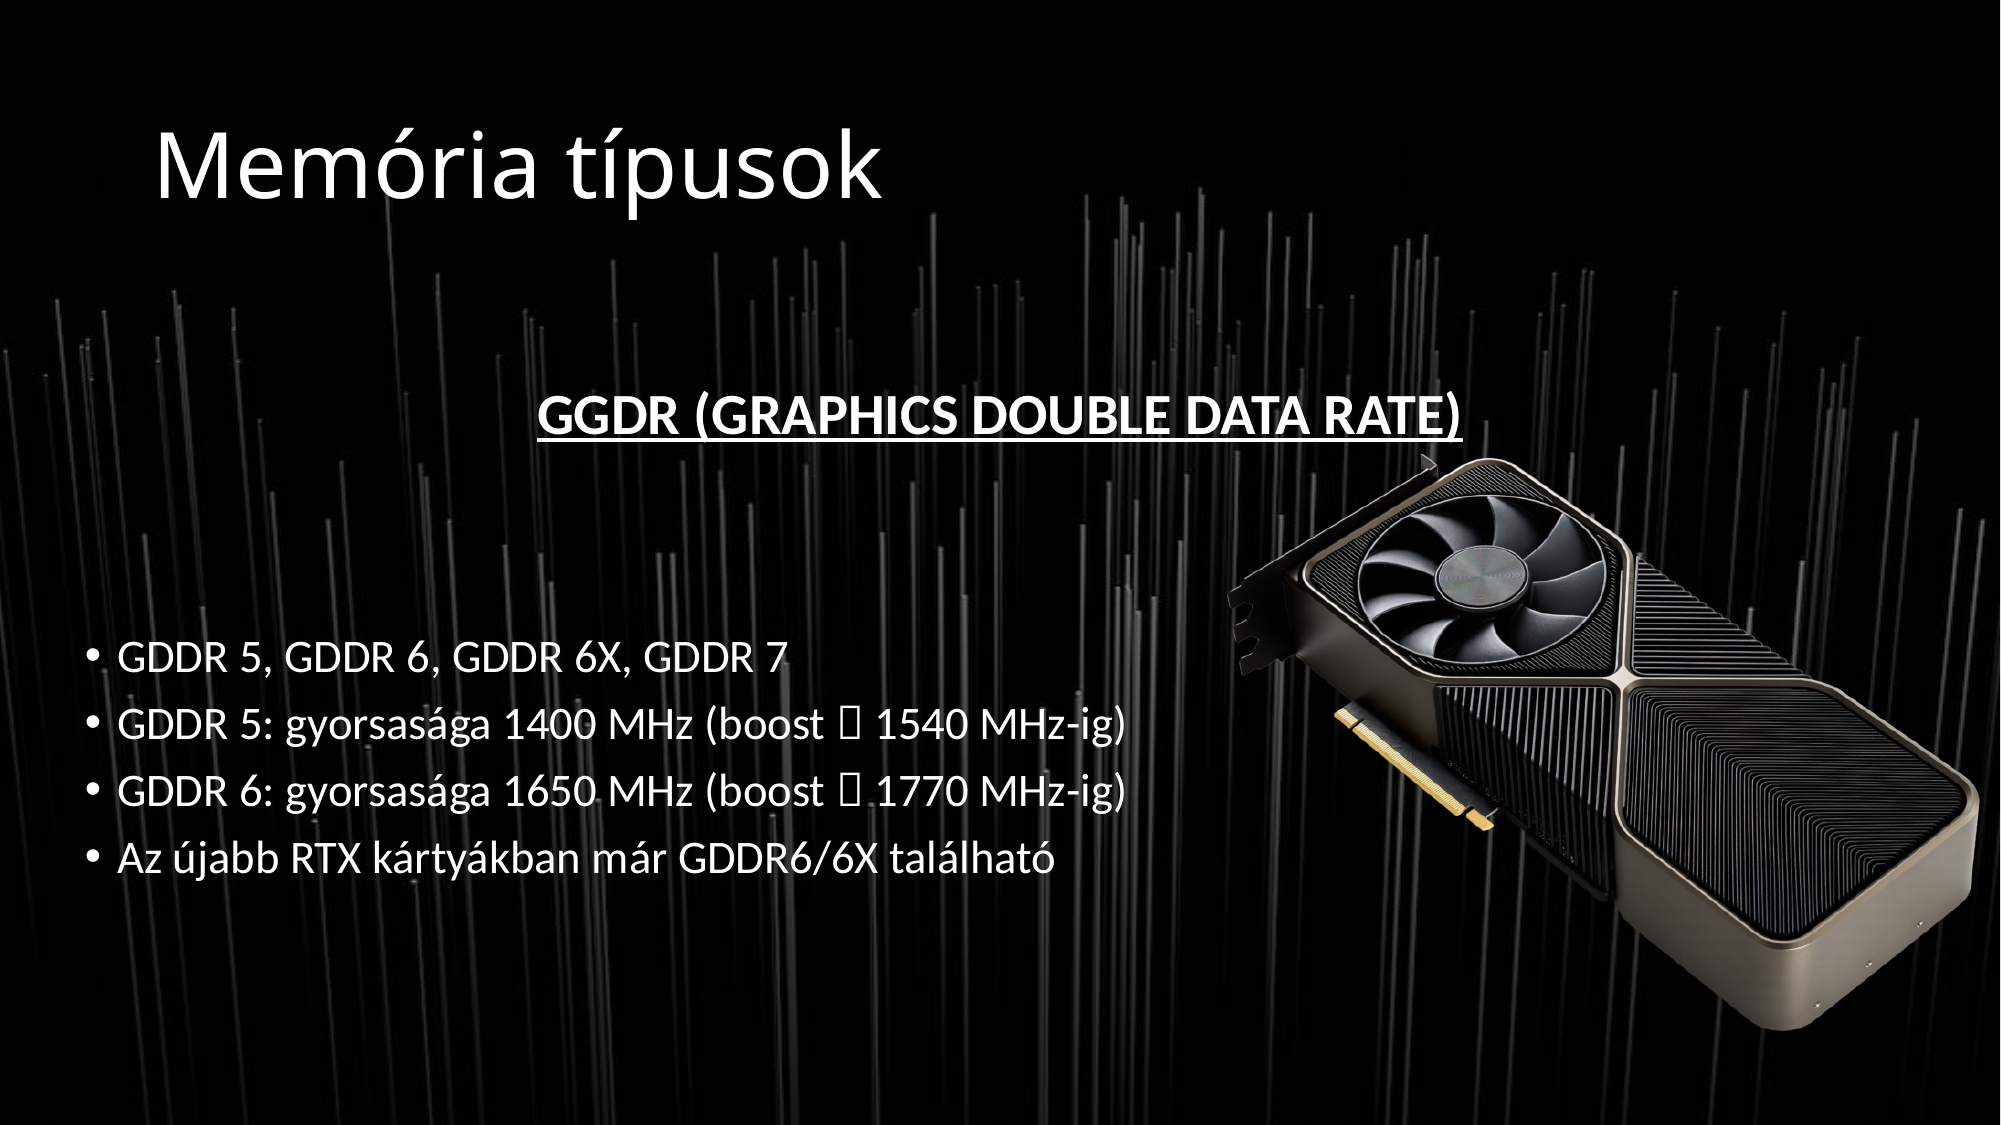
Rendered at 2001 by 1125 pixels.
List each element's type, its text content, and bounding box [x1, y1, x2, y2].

text_box GGDR (GRAPHICS DOUBLE DATA RATE) [278, 368, 1722, 499]
picture [0, 0, 2001, 1125]
title Memória típusok [137, 59, 1863, 278]
list GDDR 5, GDDR 6, GDDR 6X, GDDR 7 GDDR 5: gyorsasága 1400 MHz (boost  1540 MHz-ig) GDDR 6: gyorsasága 1650 MHz (boost  1770 MHz-ig) Az újabb RTX kártyákban már GDDR6/6X található [69, 624, 1189, 894]
